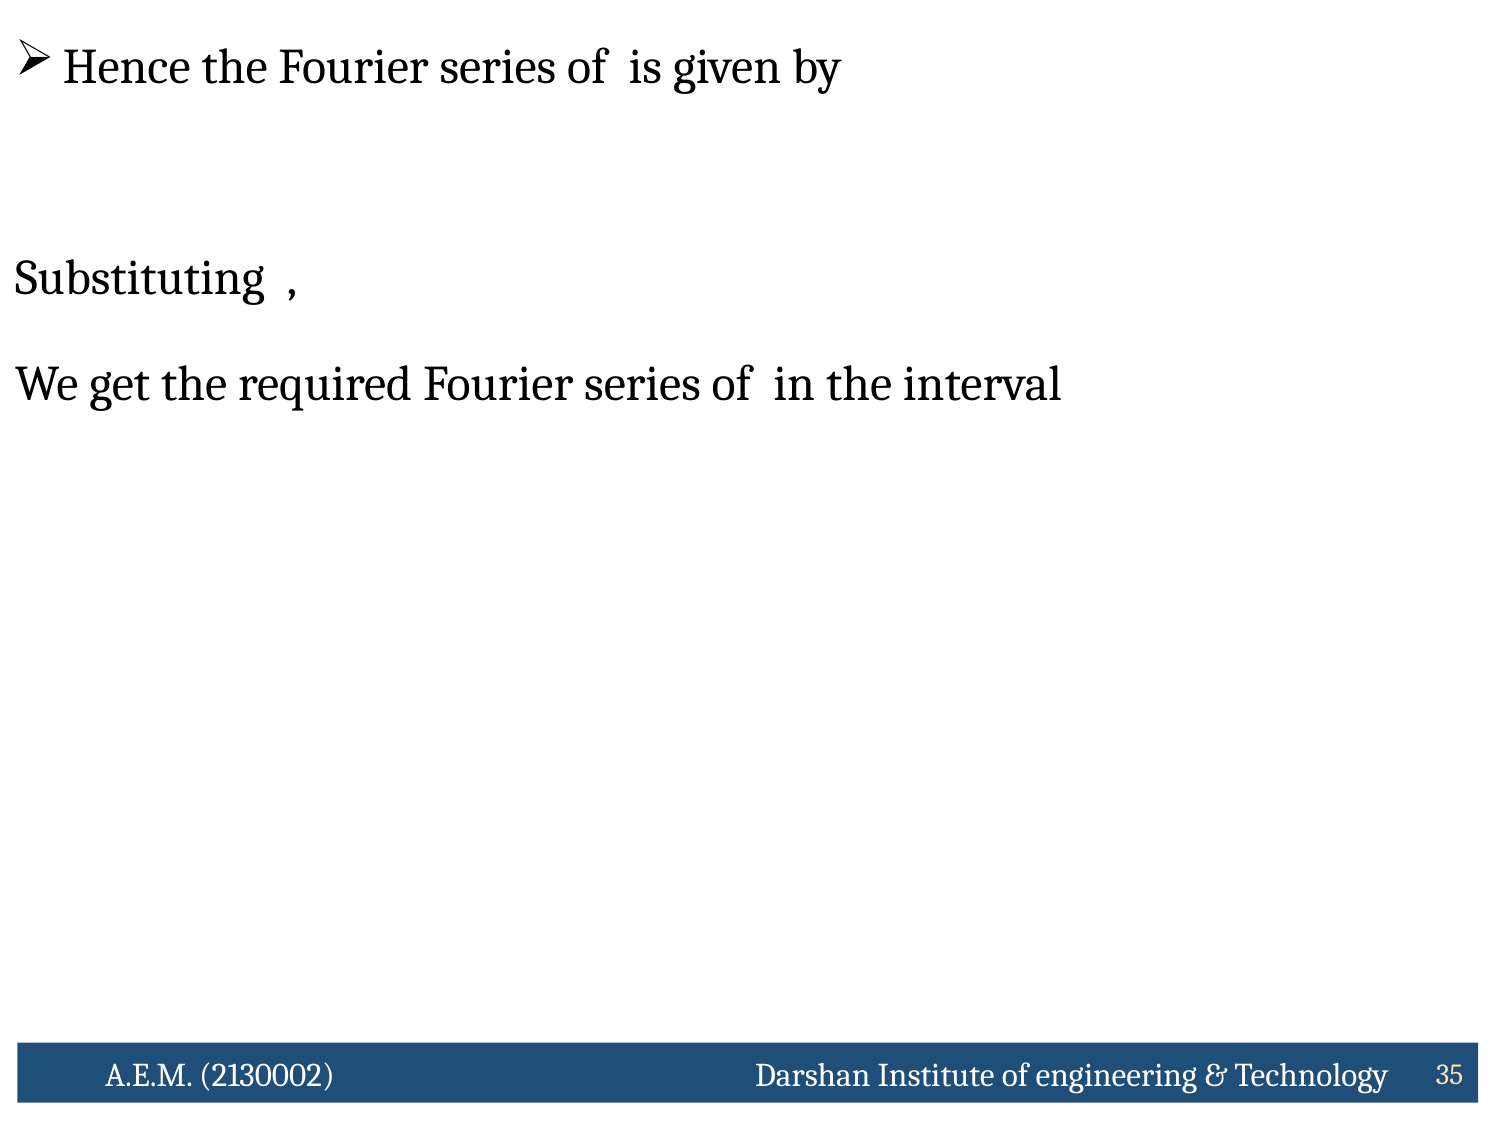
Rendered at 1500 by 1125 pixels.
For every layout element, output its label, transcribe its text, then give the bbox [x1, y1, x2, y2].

slide_number 35 [1393, 1042, 1479, 1103]
footer A.E.M. (2130002) Darshan Institute of engineering & Technology [17, 1042, 1393, 1103]
